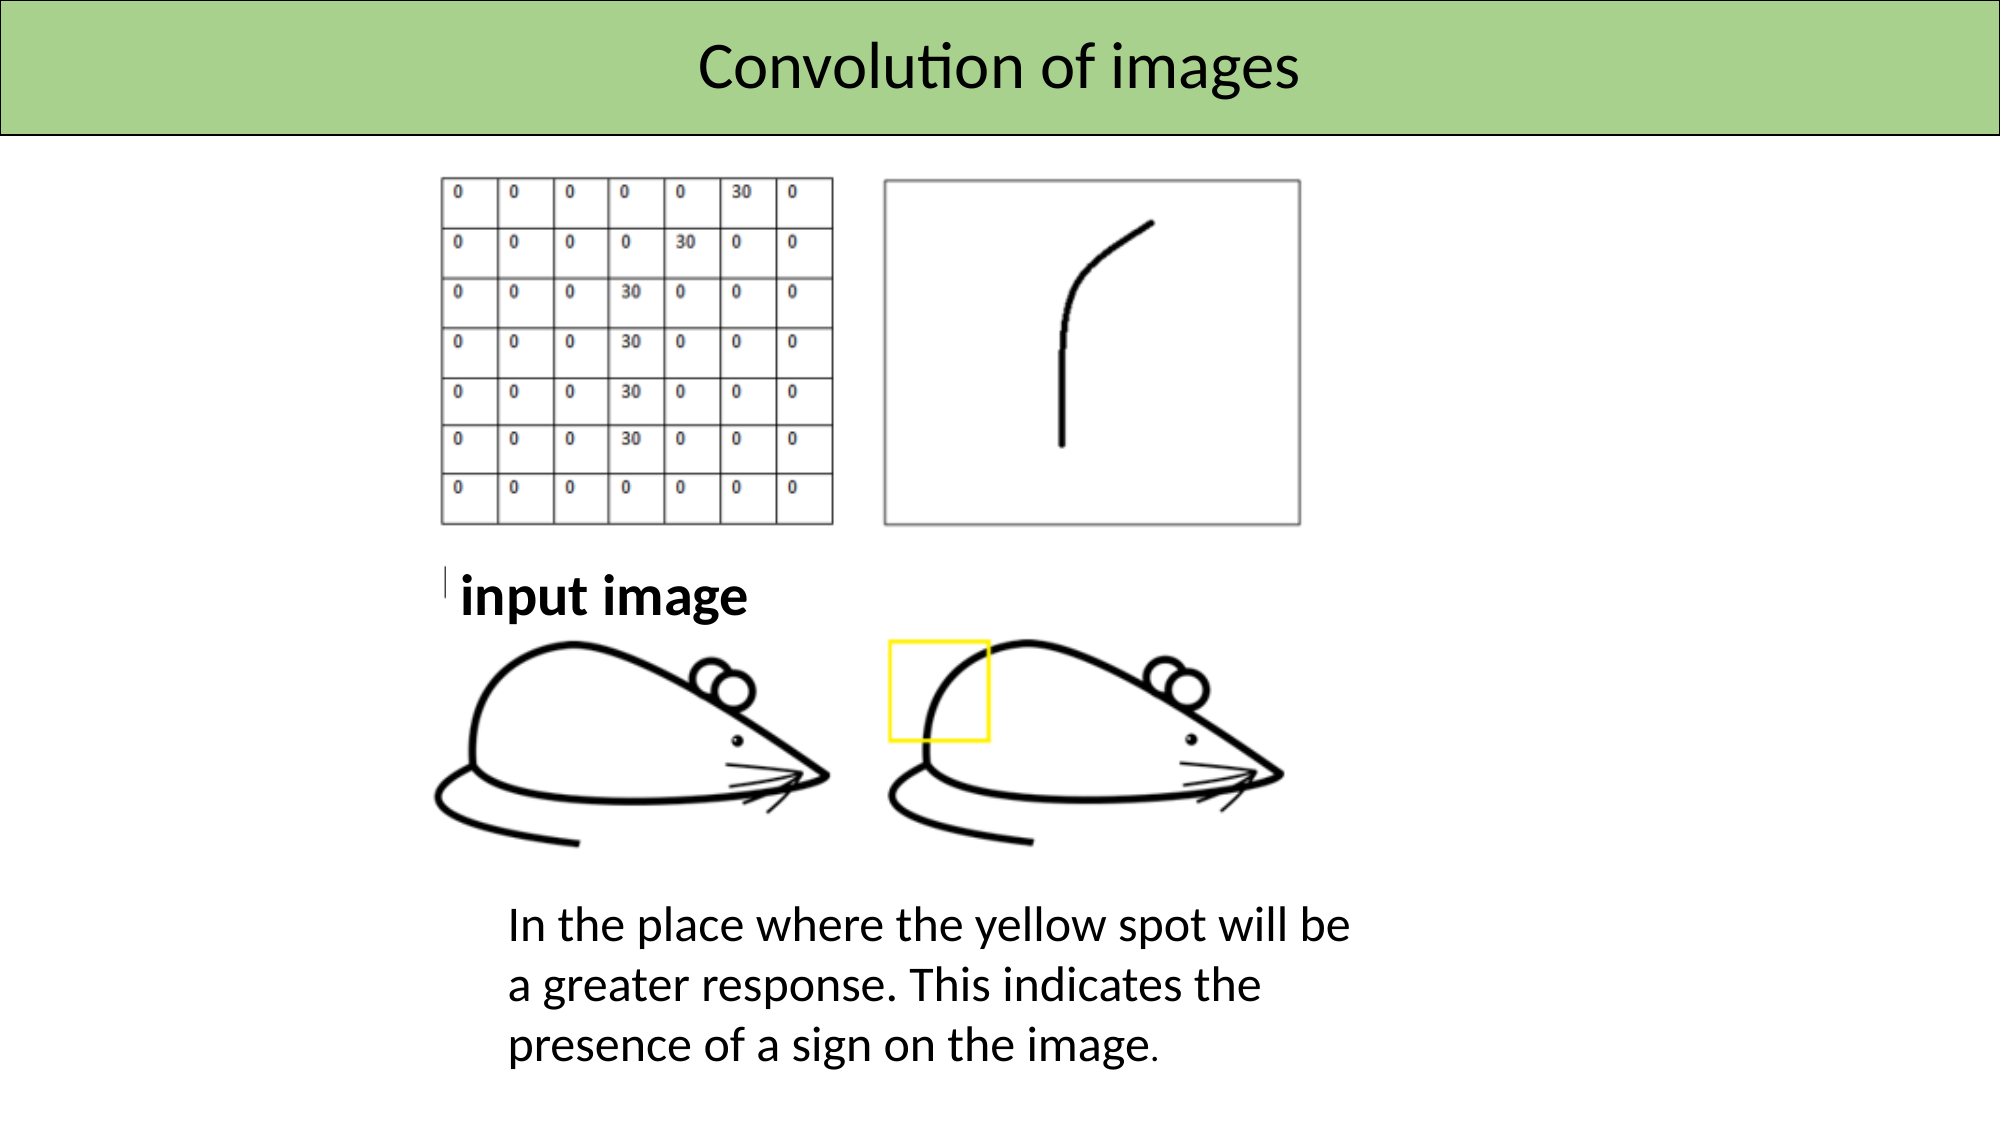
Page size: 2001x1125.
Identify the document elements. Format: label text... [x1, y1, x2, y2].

text_box In the place where the yellow spot will be a greater response. This indicates the presence of a sign on the image. [492, 883, 1367, 1079]
text_box Convolution of images [0, 0, 2000, 136]
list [372, 160, 1352, 867]
